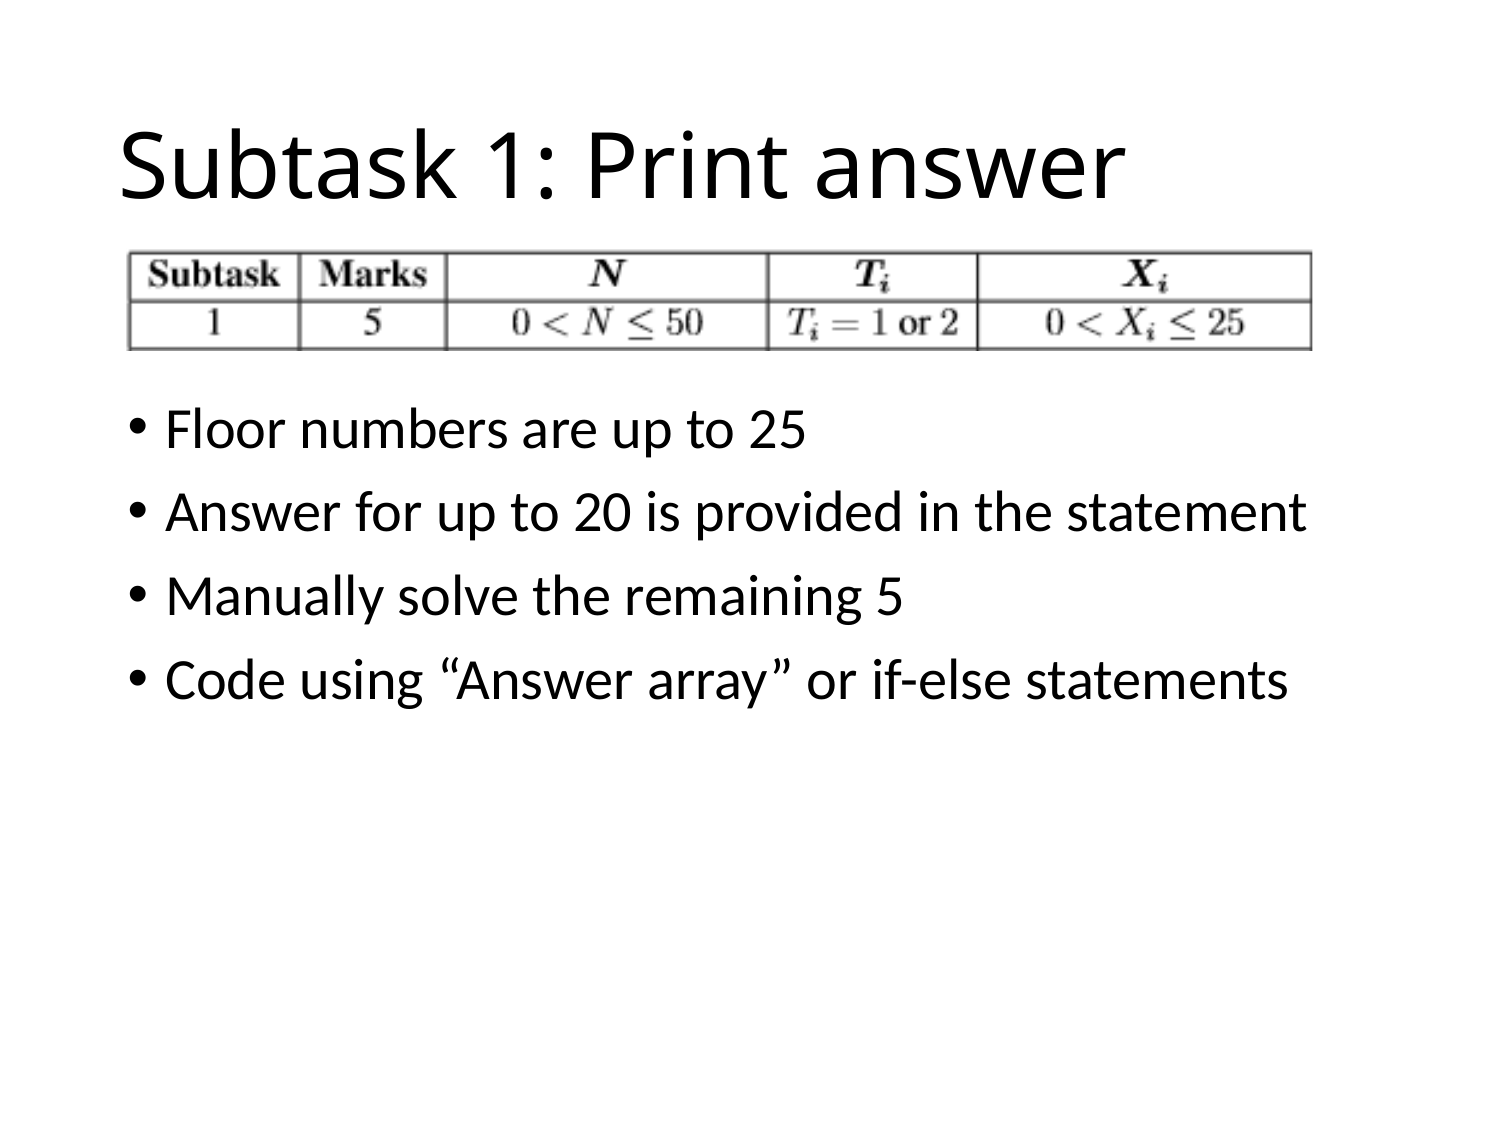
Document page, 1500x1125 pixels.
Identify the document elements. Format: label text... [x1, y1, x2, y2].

picture [124, 248, 1313, 351]
list Floor numbers are up to 25 Answer for up to 20 is provided in the statement Manually solve the remaining 5 Code using “Answer array” or if-else statements [112, 299, 1407, 1014]
title Subtask 1: Print answer [103, 59, 1397, 278]
